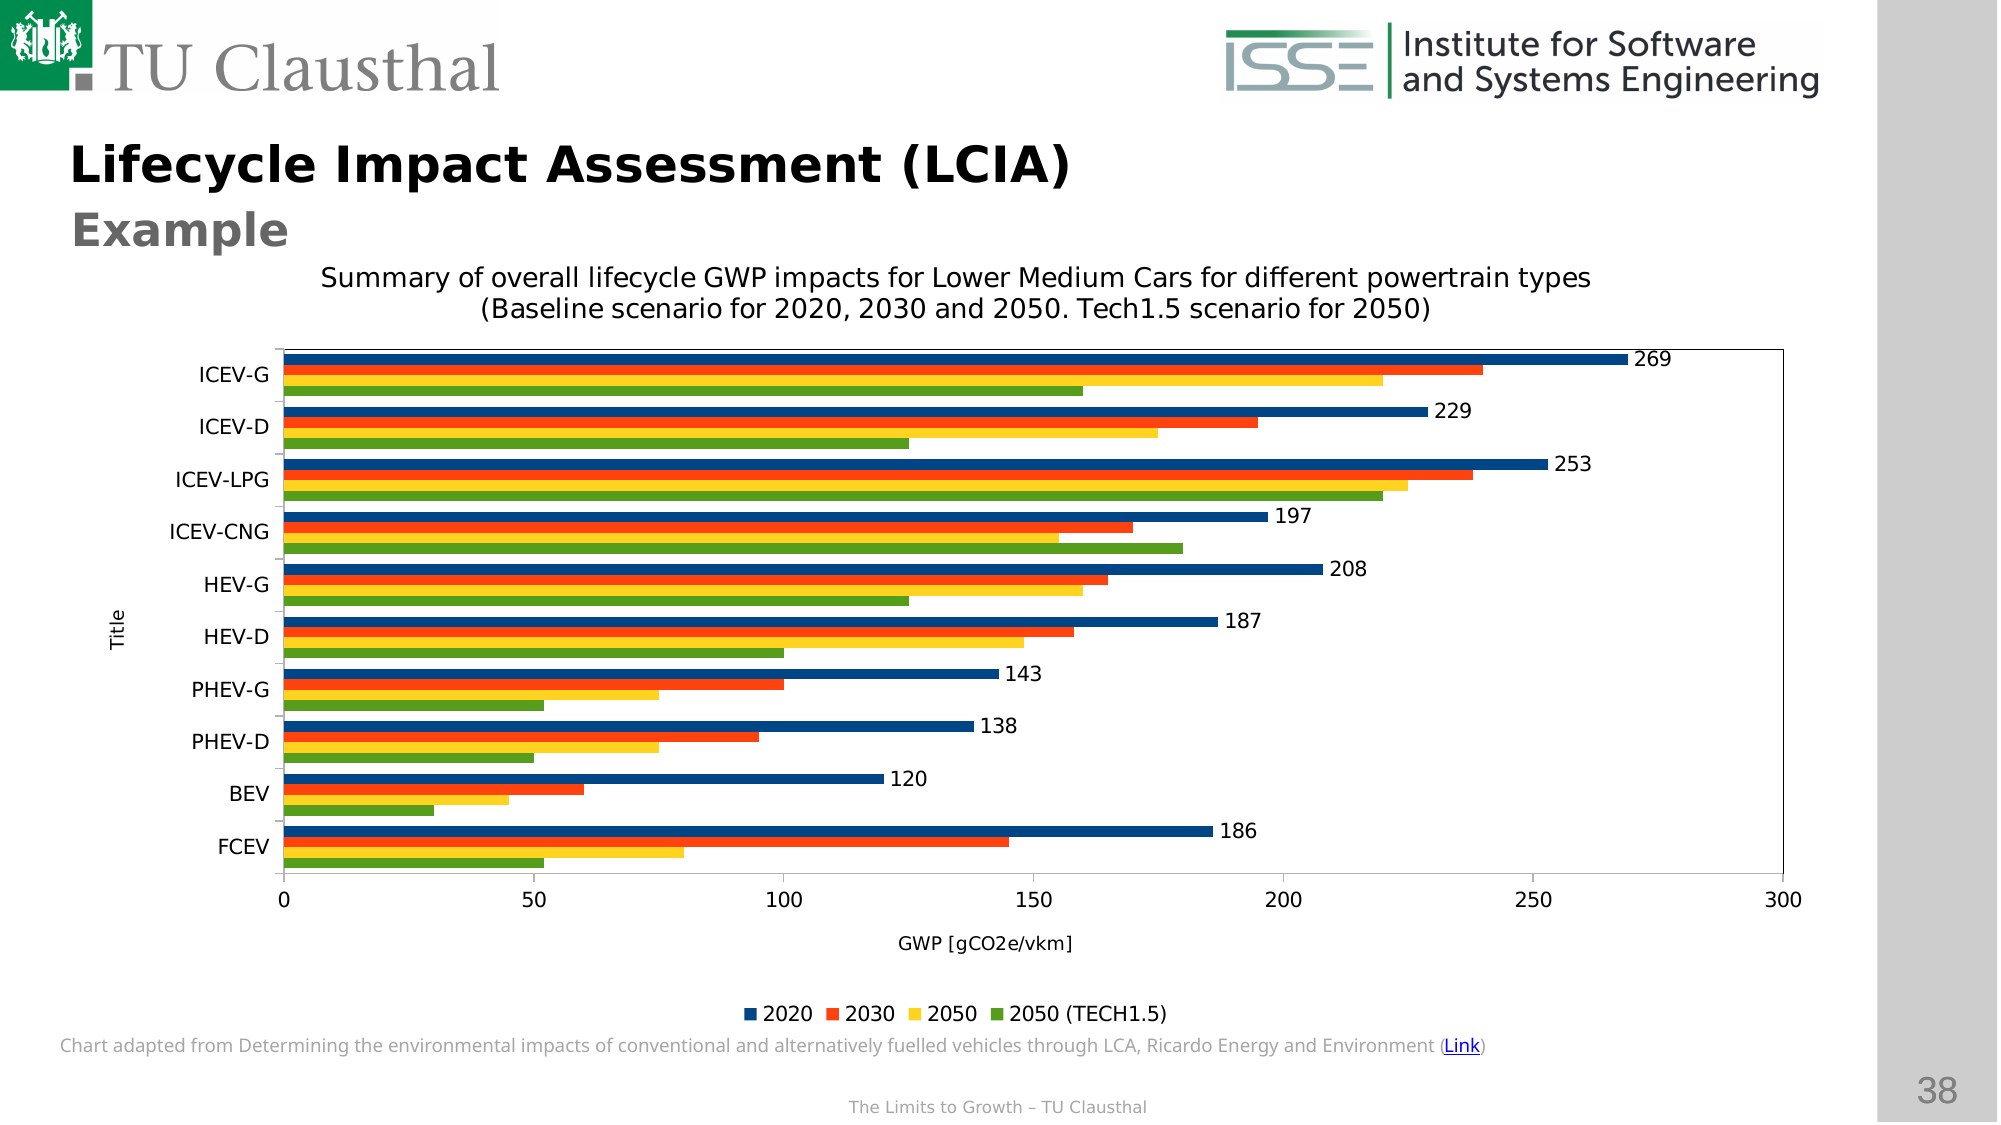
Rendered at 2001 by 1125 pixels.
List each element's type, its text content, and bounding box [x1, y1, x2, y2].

text_box Lifecycle Impact Assessment (LCIA) [54, 125, 1817, 206]
picture [1218, 22, 1824, 105]
text_box Example [70, 188, 1768, 232]
text_box Chart adapted from Determining the environmental impacts of conventional and alternatively fuelled vehicles through LCA, Ricardo Energy and Environment (Link) [45, 1026, 1875, 1067]
picture [0, 0, 499, 91]
chart [74, 229, 1838, 1033]
